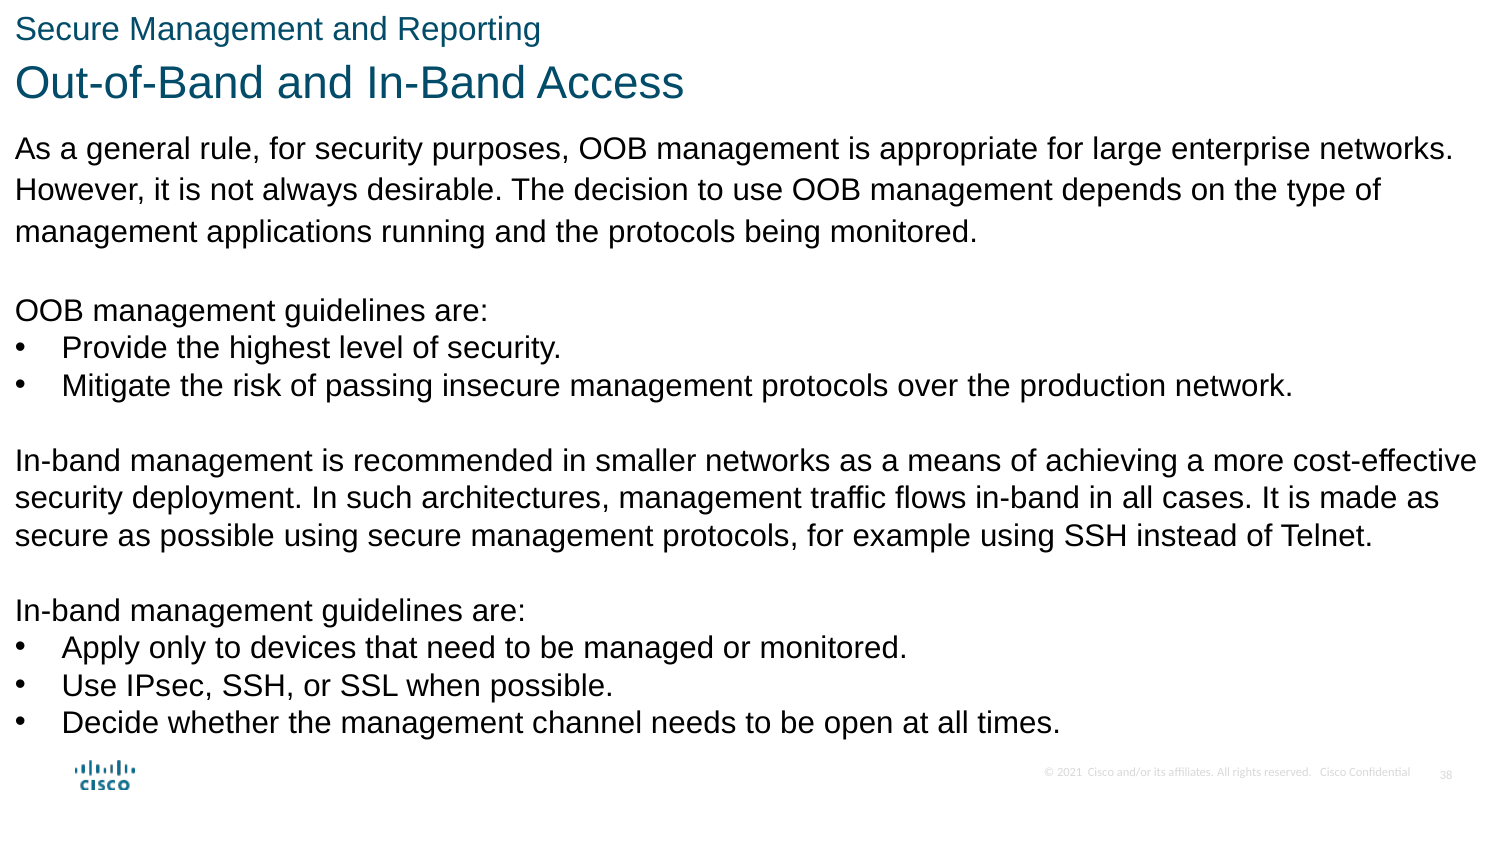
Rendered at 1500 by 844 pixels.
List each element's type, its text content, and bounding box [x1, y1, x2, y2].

text_box As a general rule, for security purposes, OOB management is appropriate for large enterprise networks. However, it is not always desirable. The decision to use OOB management depends on the type of management applications running and the protocols being monitored. OOB management guidelines are: Provide the highest level of security. Mitigate the risk of passing insecure management protocols over the production network. In-band management is recommended in smaller networks as a means of achieving a more cost-effective security deployment. In such architectures, management traffic flows in-band in all cases. It is made as secure as possible using secure management protocols, for example using SSH instead of Telnet. In-band management guidelines are: Apply only to devices that need to be managed or monitored. Use IPsec, SSH, or SSL when possible. Decide whether the management channel needs to be open at all times. [0, 116, 1500, 539]
list Secure Management and Reporting [0, 0, 1500, 45]
picture [75, 759, 135, 790]
list Out-of-Band and In-Band Access [0, 45, 1500, 116]
slide_number 38 [1425, 759, 1500, 797]
